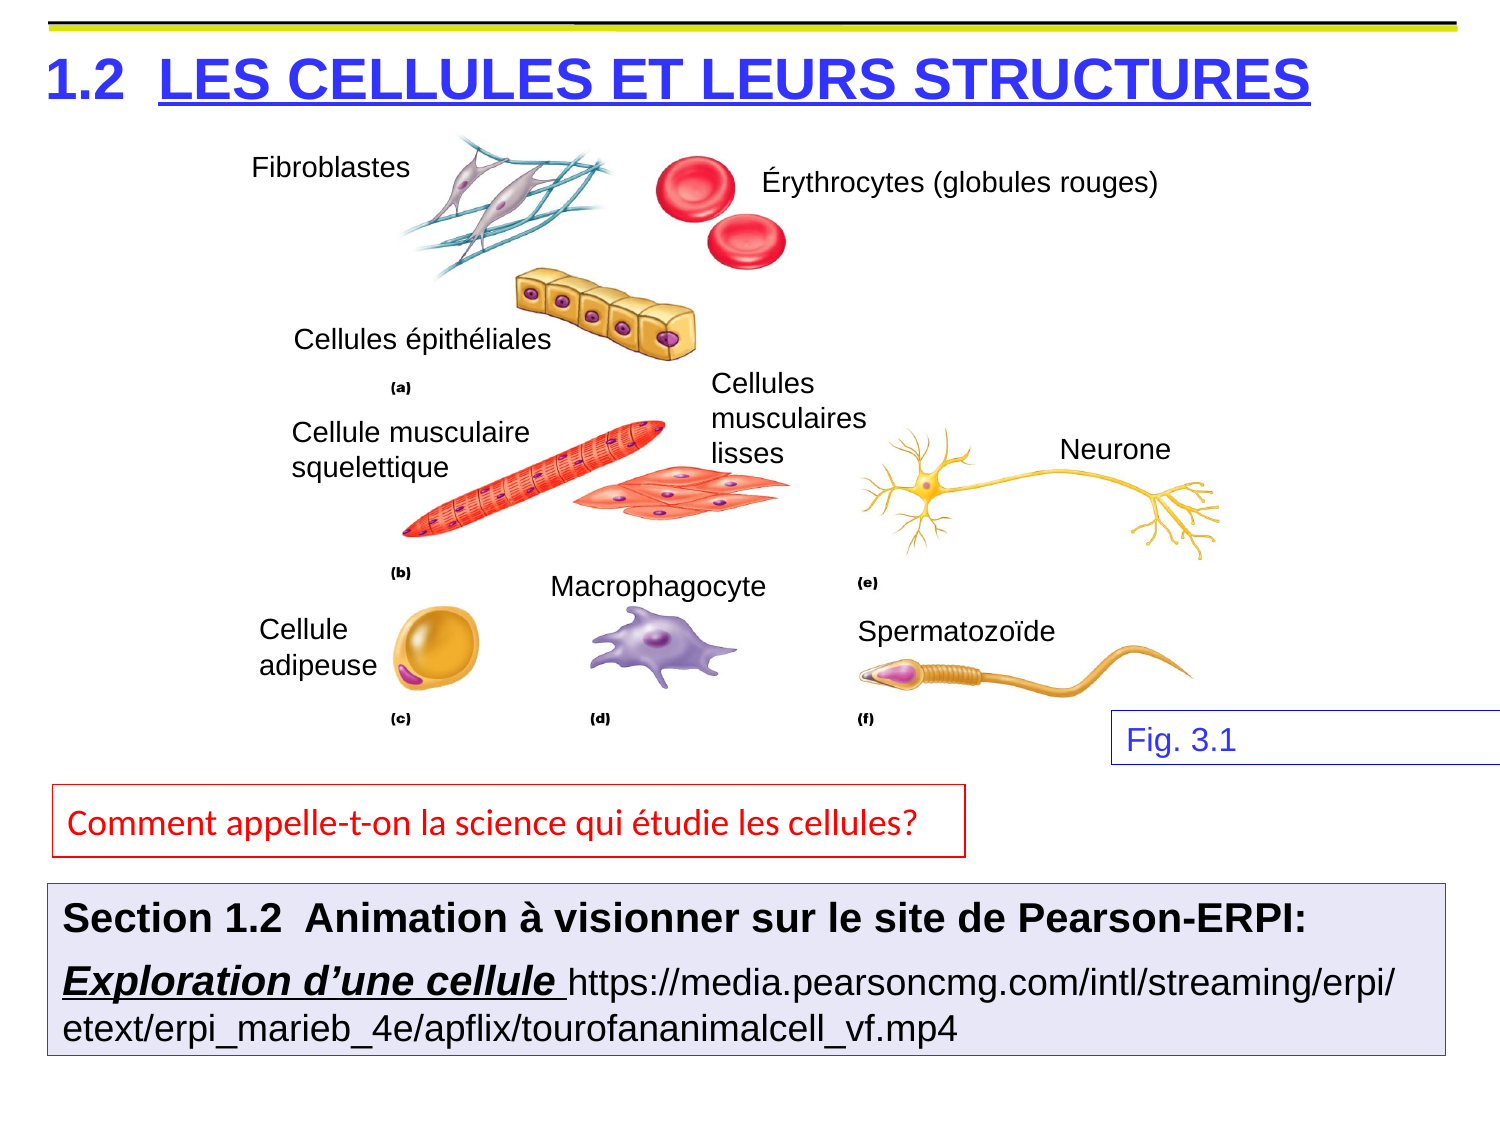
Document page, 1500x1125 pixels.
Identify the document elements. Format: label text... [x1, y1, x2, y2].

text_box Comment appelle-t-on la science qui étudie les cellules? [52, 784, 966, 857]
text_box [236, 121, 1235, 731]
list 1.2 LES CELLULES ET LEURS STRUCTURES [29, 46, 1470, 130]
text_box Section 1.2 Animation à visionner sur le site de Pearson-ERPI: Exploration d’une cellule https://media.pearsoncmg.com/intl/streaming/erpi/etext/erpi_marieb_4e/apflix/tourofananimalcell_vf.mp4 [47, 883, 1446, 1056]
text_box Fig. 3.1 [1111, 710, 1500, 765]
